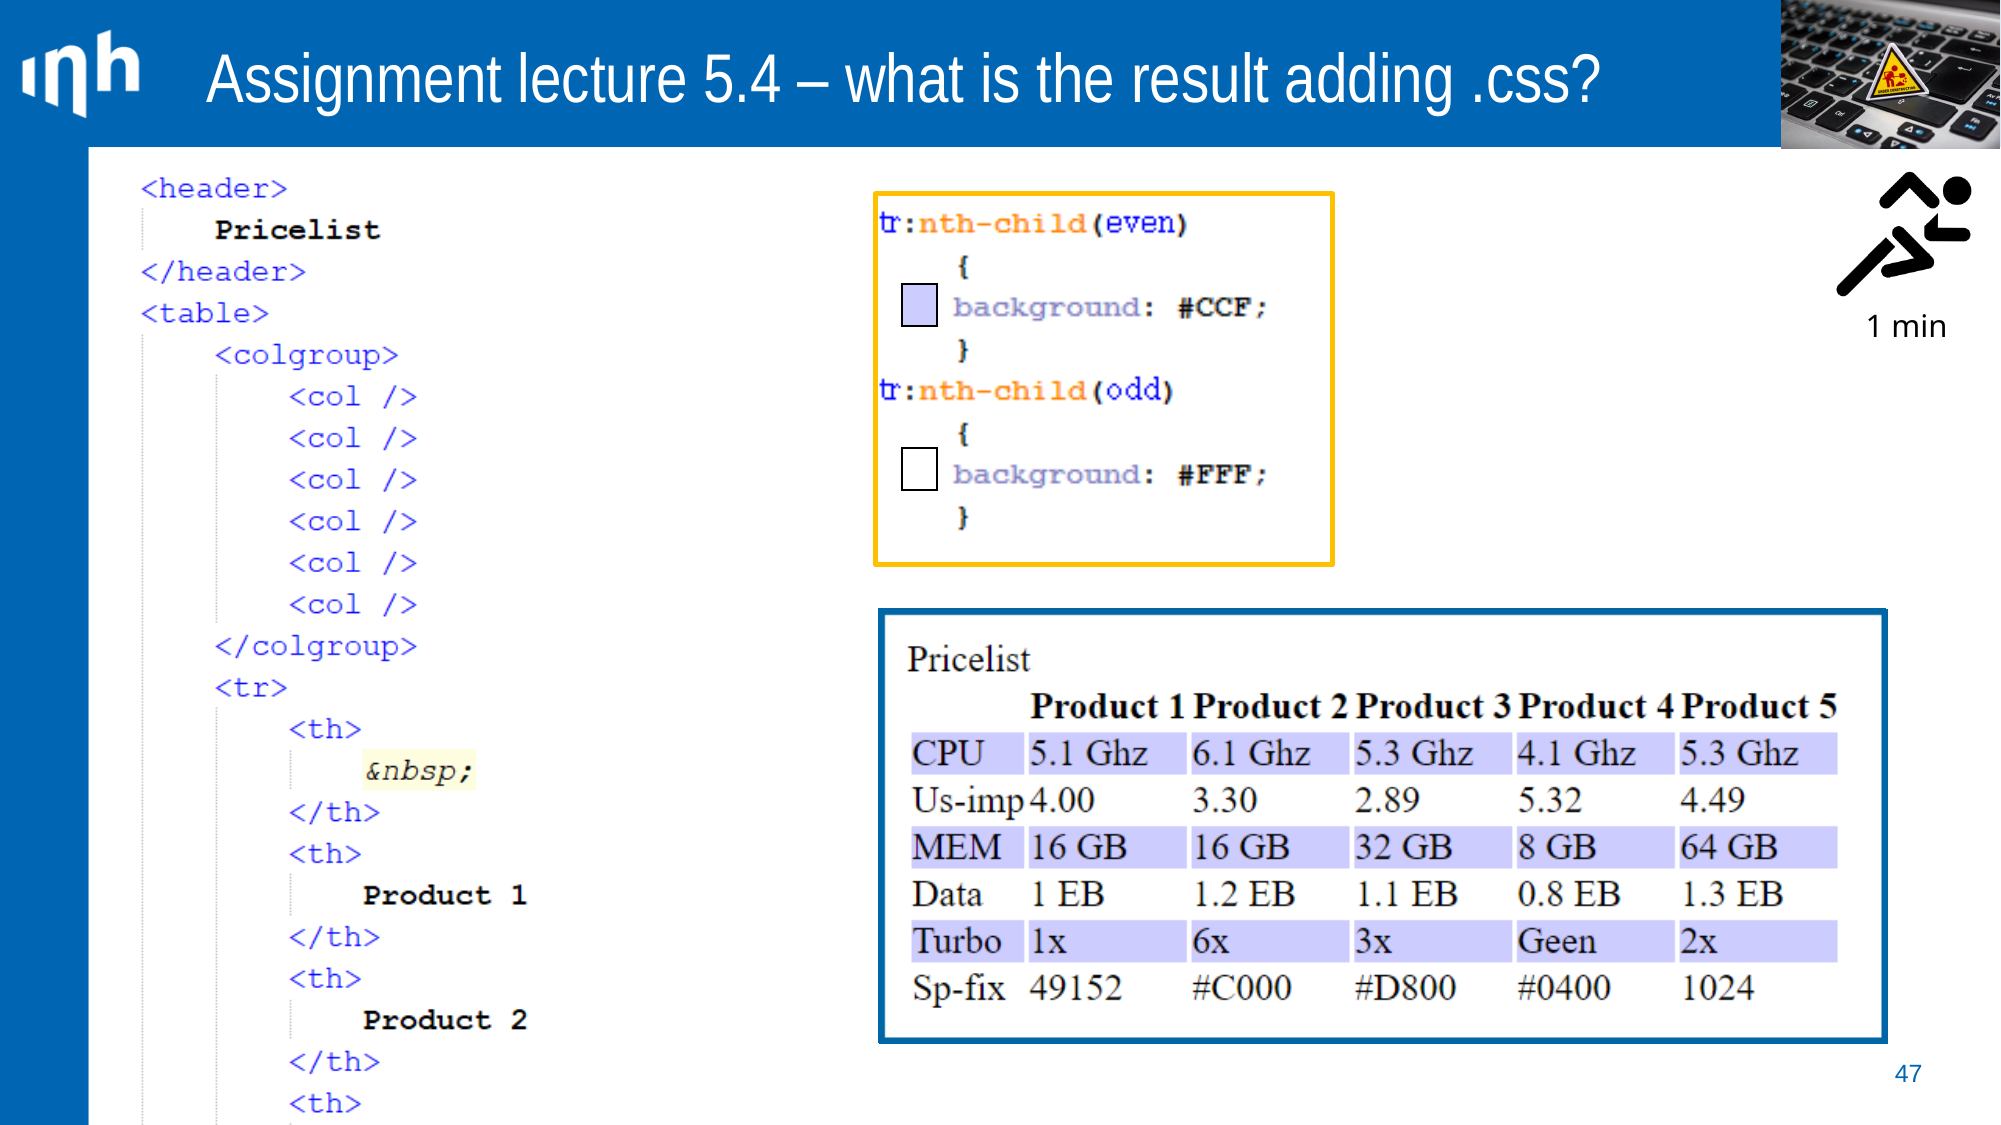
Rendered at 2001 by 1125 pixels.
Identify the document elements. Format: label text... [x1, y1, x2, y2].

text_box 47 [1782, 1042, 1938, 1103]
text_box 1 min [1829, 298, 1984, 352]
text_box Assignment lecture 5.4 – what is the result adding .css? [191, 18, 1691, 125]
picture [0, 0, 2001, 1125]
